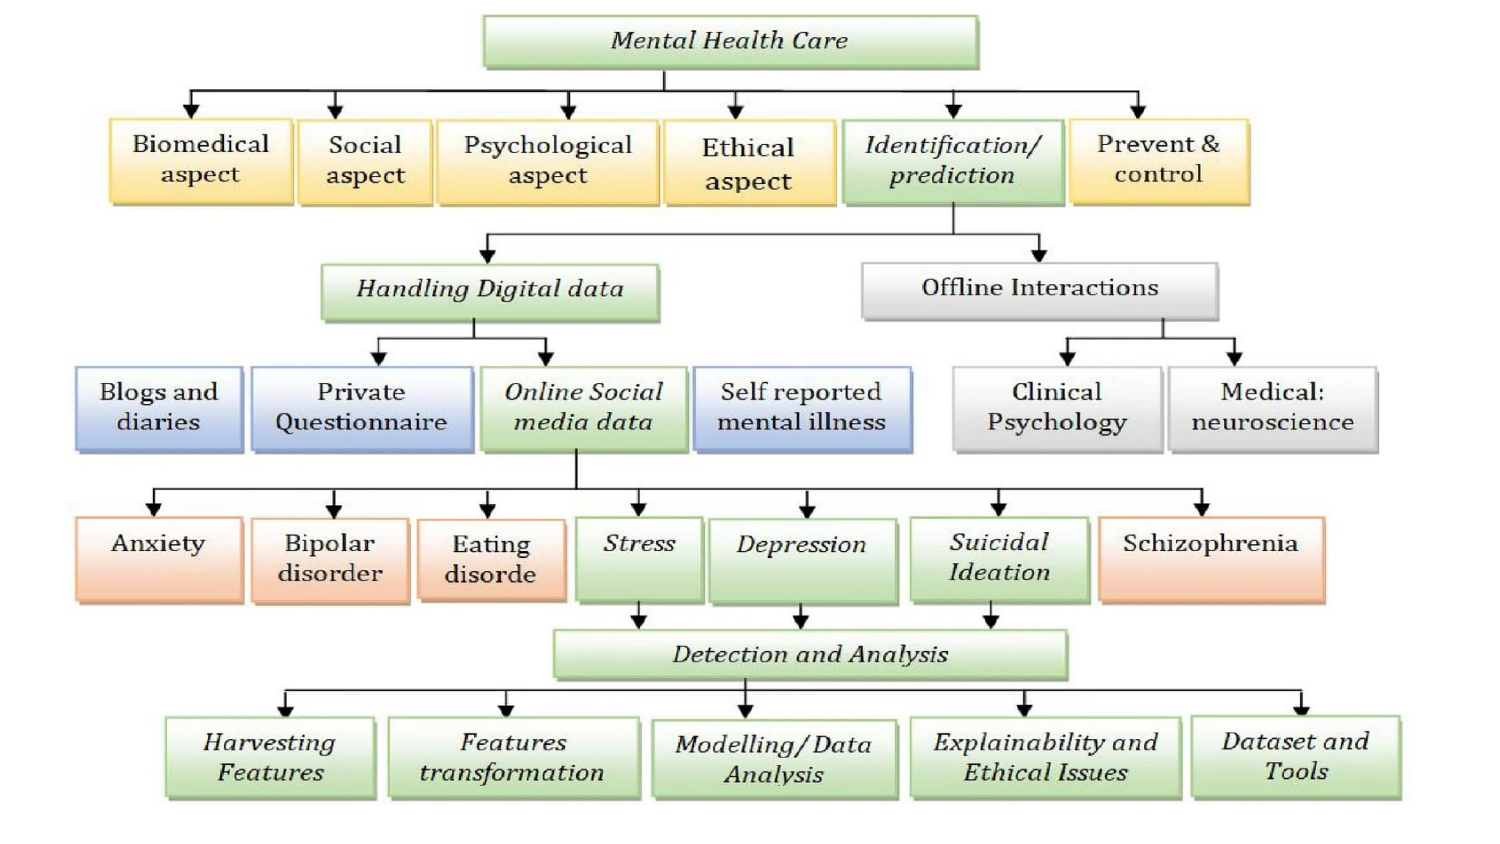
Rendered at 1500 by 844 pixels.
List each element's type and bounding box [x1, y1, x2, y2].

picture [65, 10, 1412, 805]
